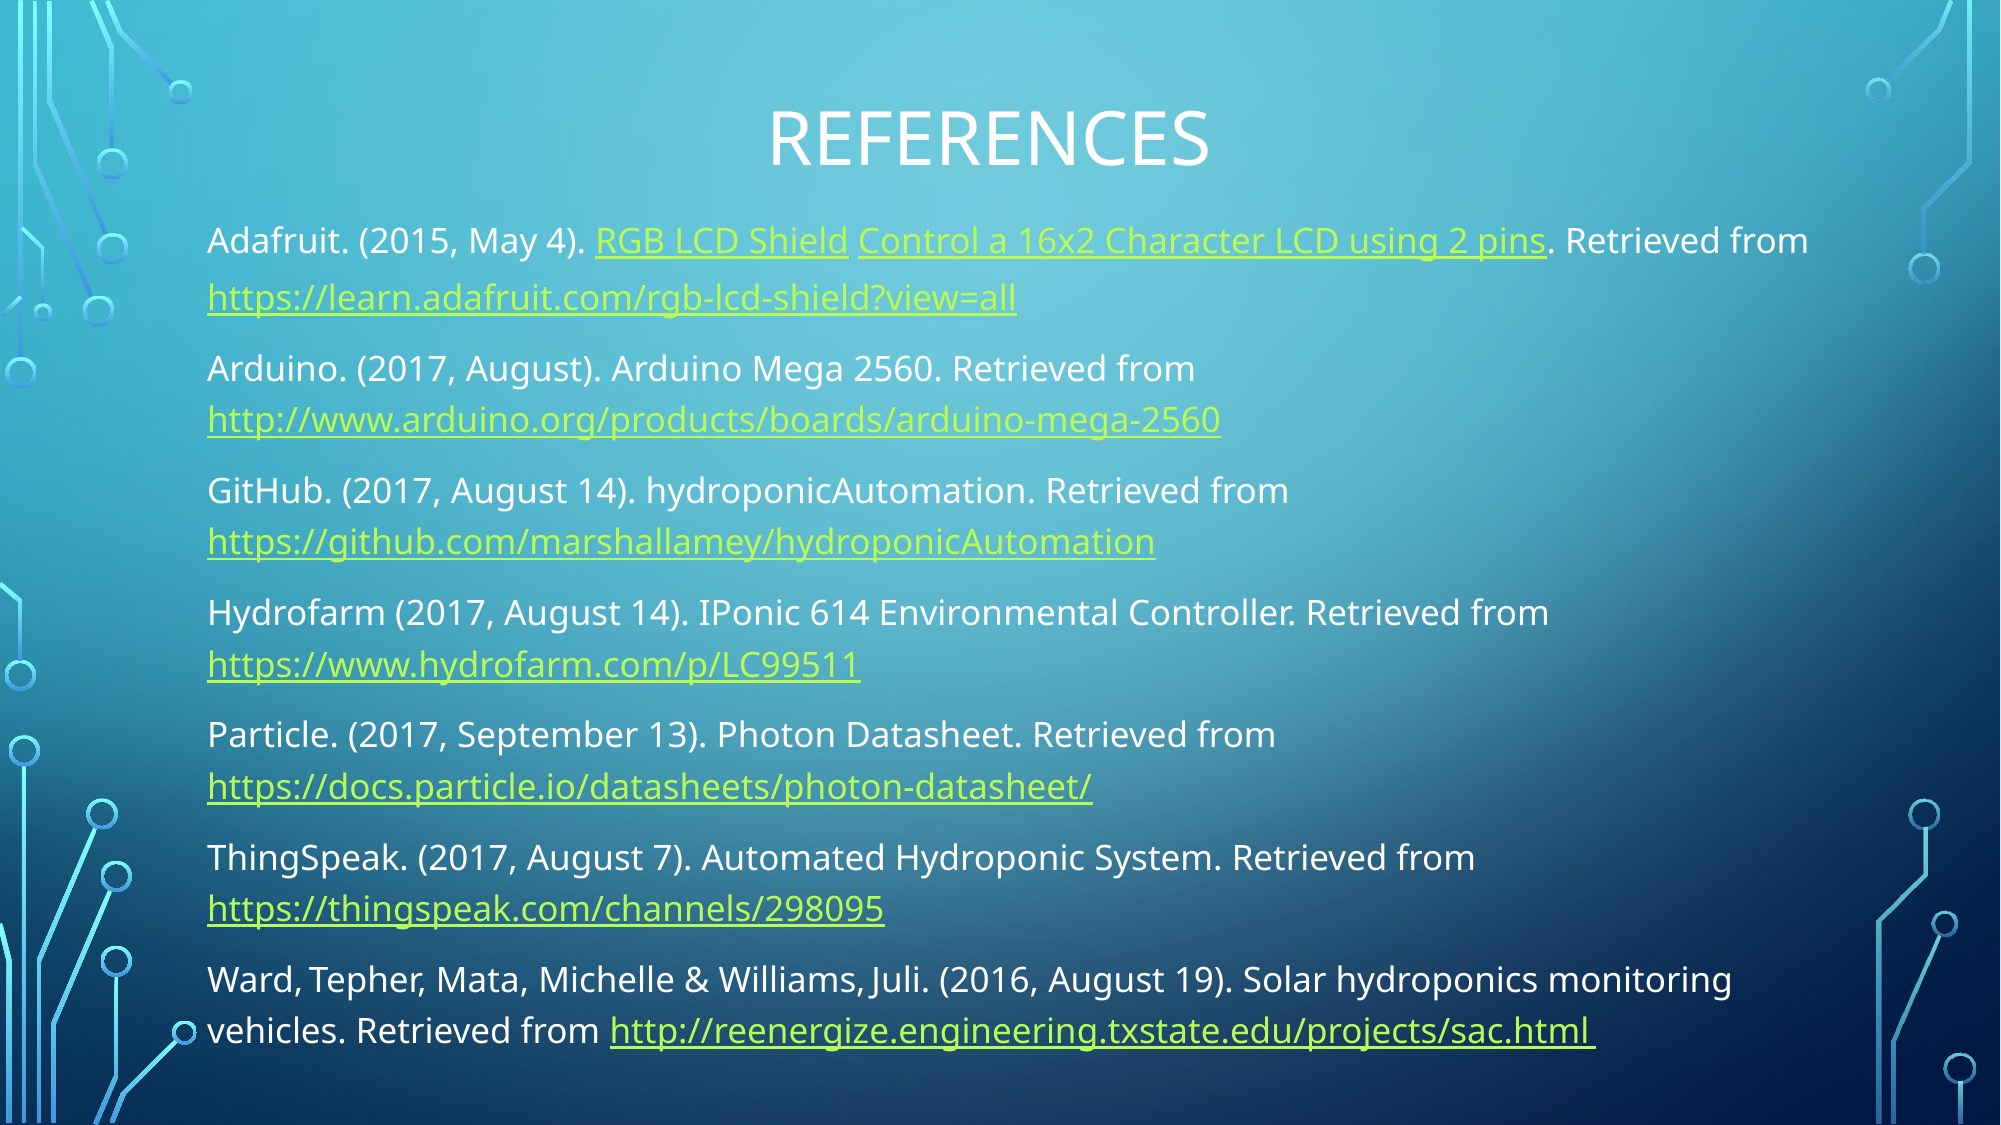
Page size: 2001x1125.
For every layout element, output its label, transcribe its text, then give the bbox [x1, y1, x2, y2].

list Adafruit. (2015, May 4). RGB LCD Shield Control a 16x2 Character LCD using 2 pins. Retrieved from https://learn.adafruit.com/rgb-lcd-shield?view=all Arduino. (2017, August). Arduino Mega 2560. Retrieved from http://www.arduino.org/products/boards/arduino-mega-2560 GitHub. (2017, August 14). hydroponicAutomation. Retrieved from https://github.com/marshallamey/hydroponicAutomation Hydrofarm (2017, August 14). IPonic 614 Environmental Controller. Retrieved from https://www.hydrofarm.com/p/LC99511 Particle. (2017, September 13). Photon Datasheet. Retrieved from https://docs.particle.io/datasheets/photon-datasheet/ ThingSpeak. (2017, August 7). Automated Hydroponic System. Retrieved from https://thingspeak.com/channels/298095 Ward, Tepher, Mata, Michelle & Williams, Juli. (2016, August 19). Solar hydroponics monitoring vehicles. Retrieved from http://reenergize.engineering.txstate.edu/projects/sac.html [192, 201, 1839, 1073]
title References [176, 20, 1802, 263]
